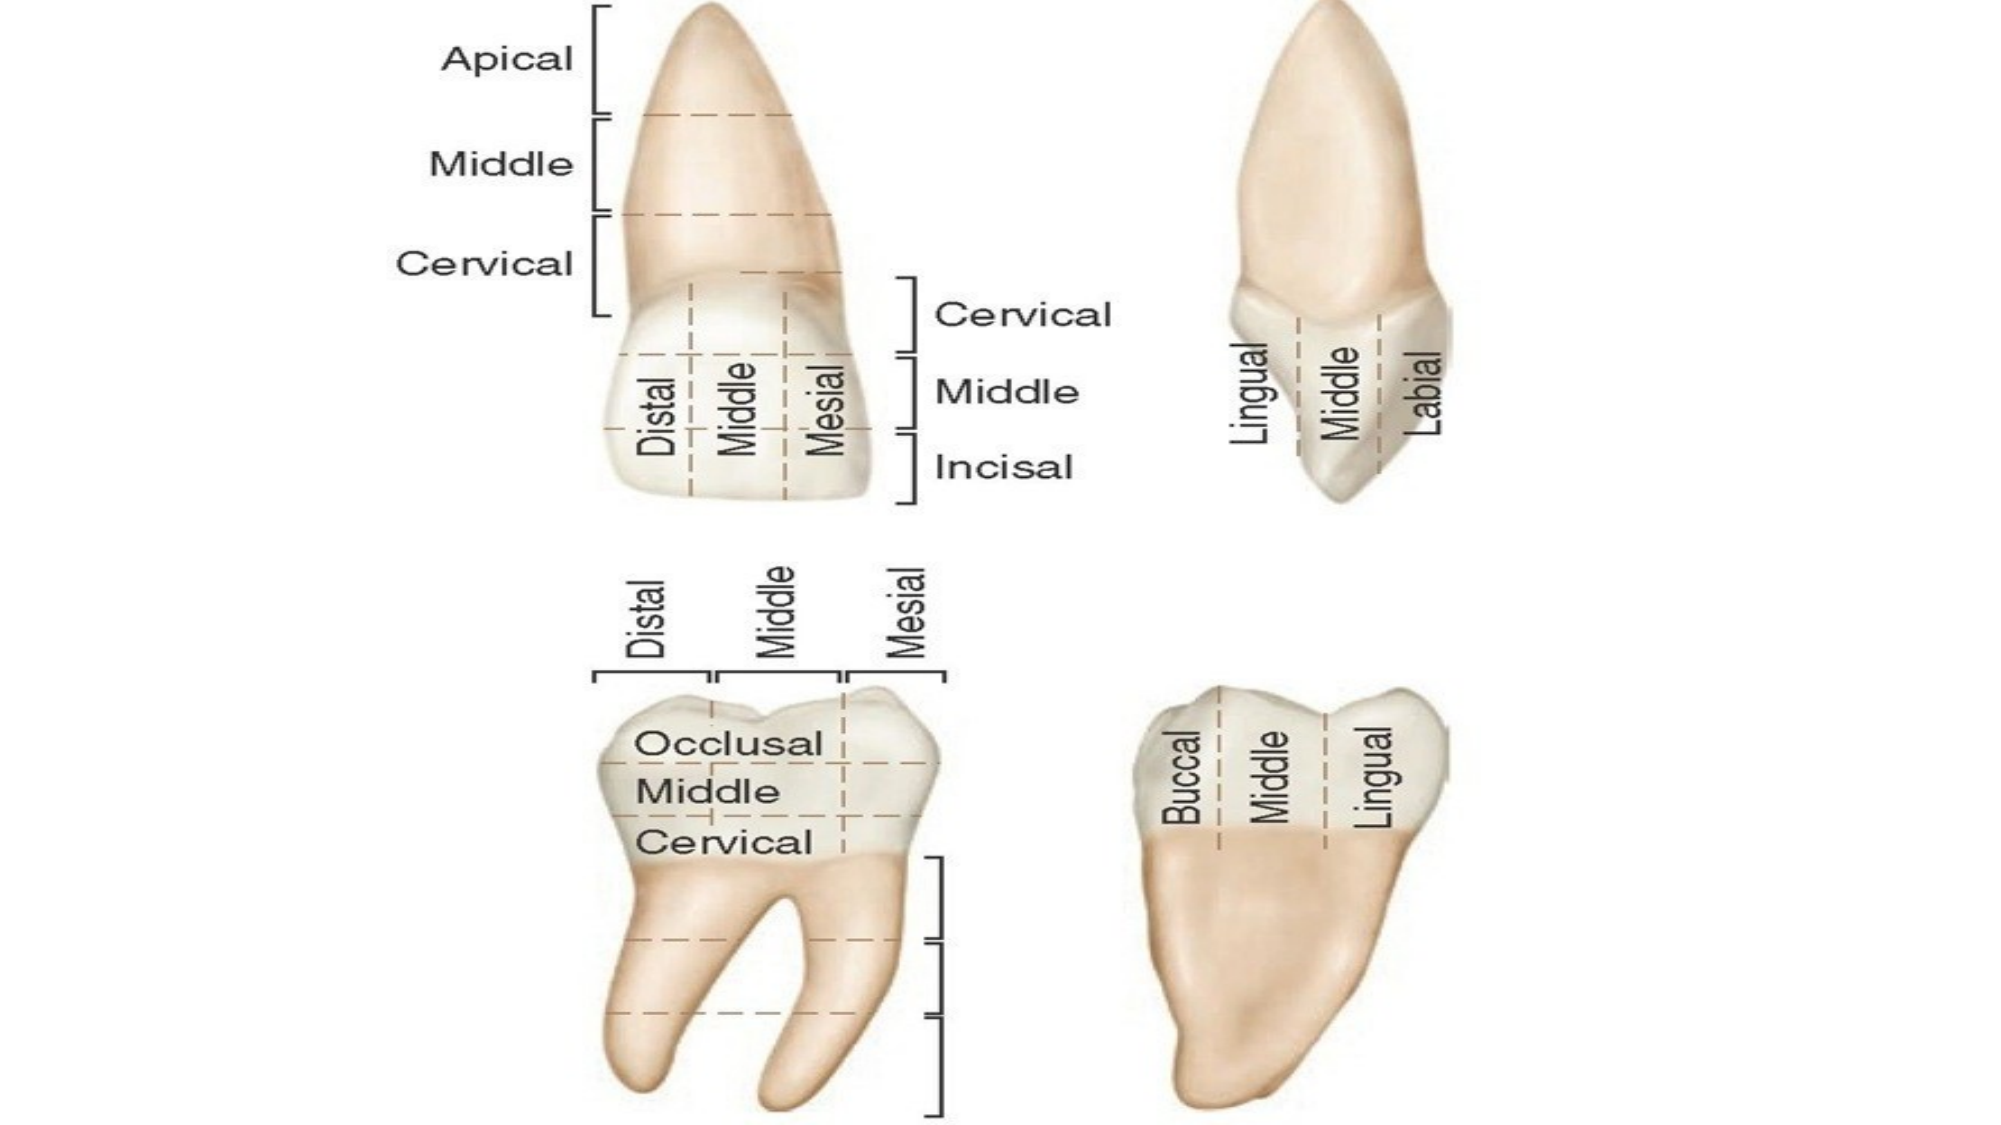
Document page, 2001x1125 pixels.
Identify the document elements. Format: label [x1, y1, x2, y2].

text_box [386, 0, 1481, 1125]
